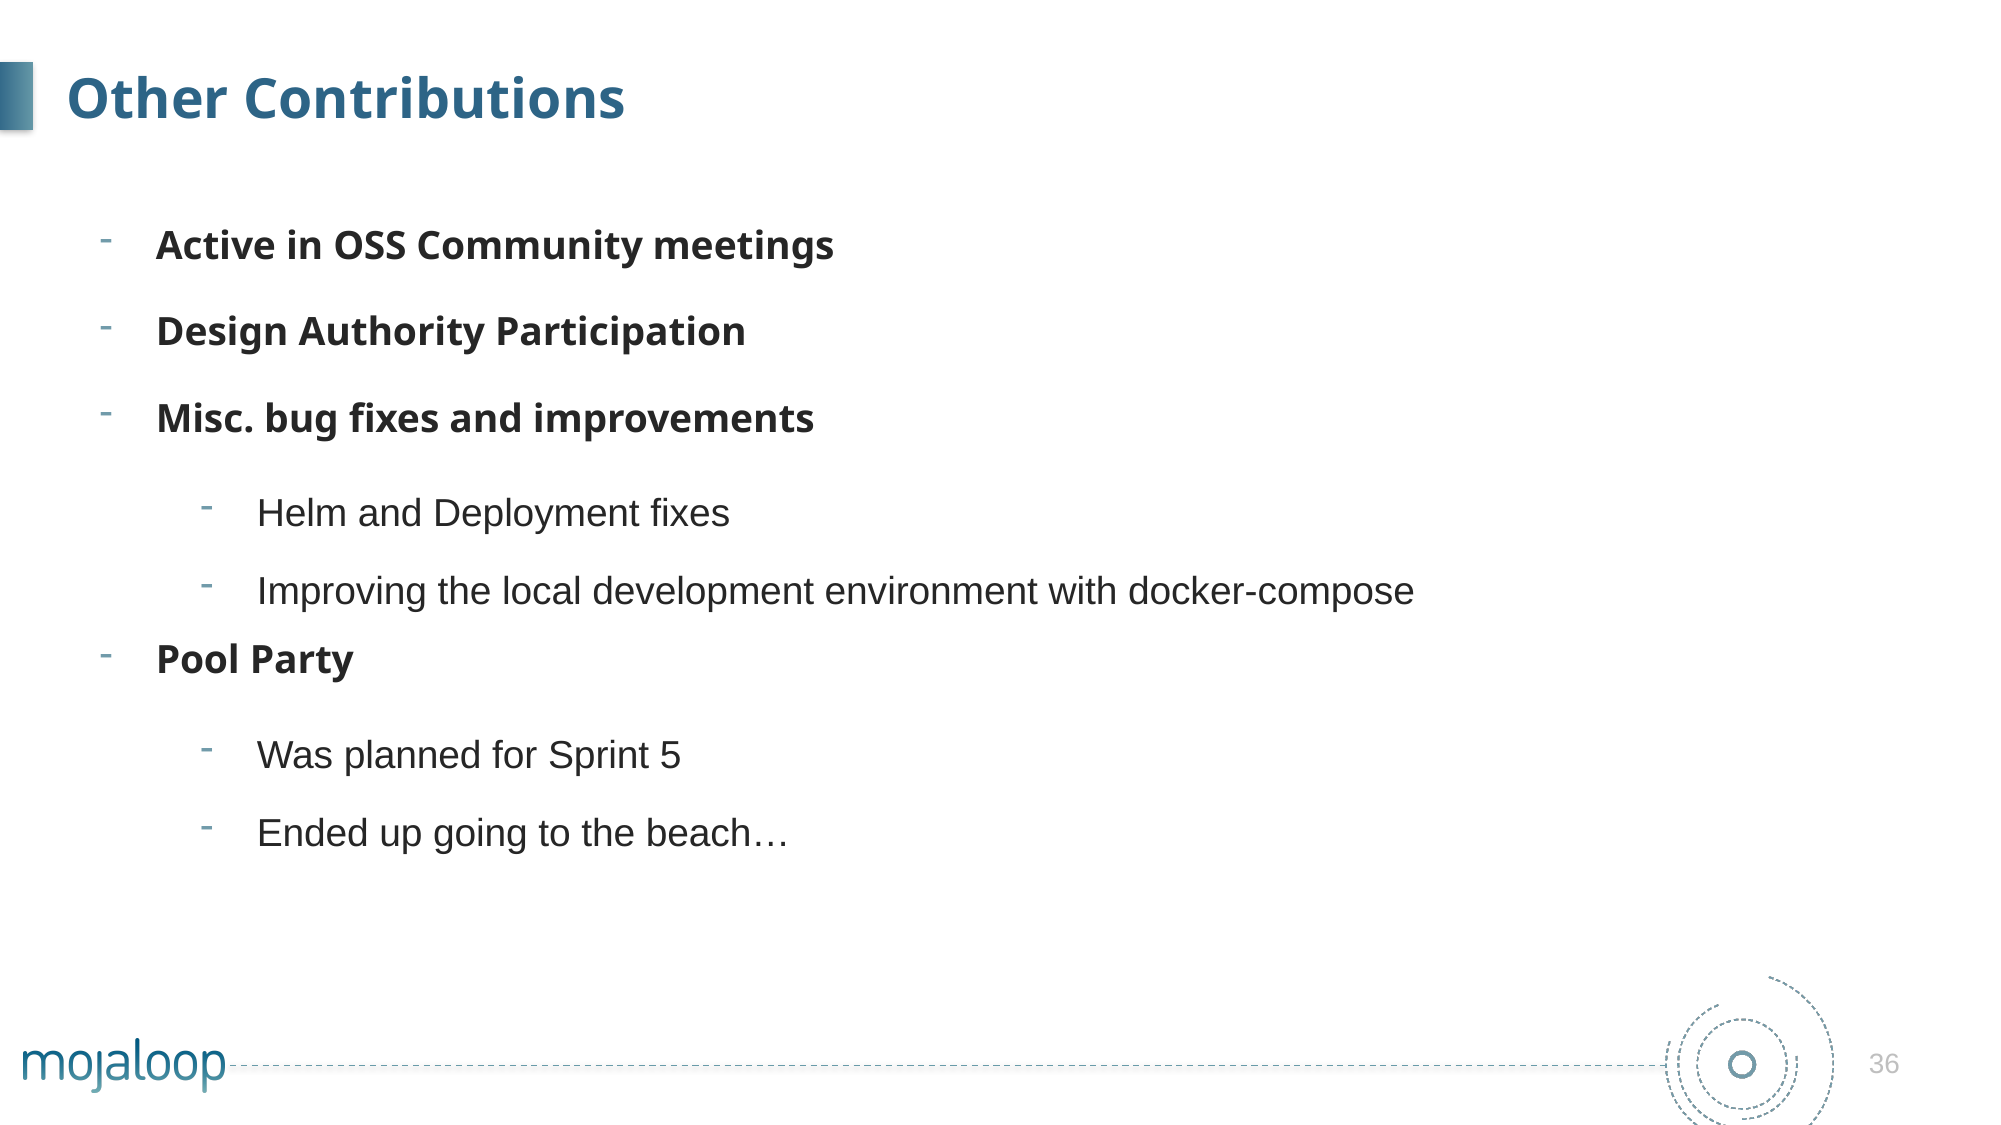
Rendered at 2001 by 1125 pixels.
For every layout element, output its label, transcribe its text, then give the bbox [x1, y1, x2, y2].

title Other Contributions [66, 62, 1900, 130]
slide_number 36 [1831, 1045, 1900, 1080]
picture [1665, 976, 1834, 1125]
list Active in OSS Community meetings Design Authority Participation Misc. bug fixes and improvements Helm and Deployment fixes Improving the local development environment with docker-compose Pool Party Was planned for Sprint 5 Ended up going to the beach… [99, 197, 1900, 859]
picture [23, 1038, 225, 1093]
